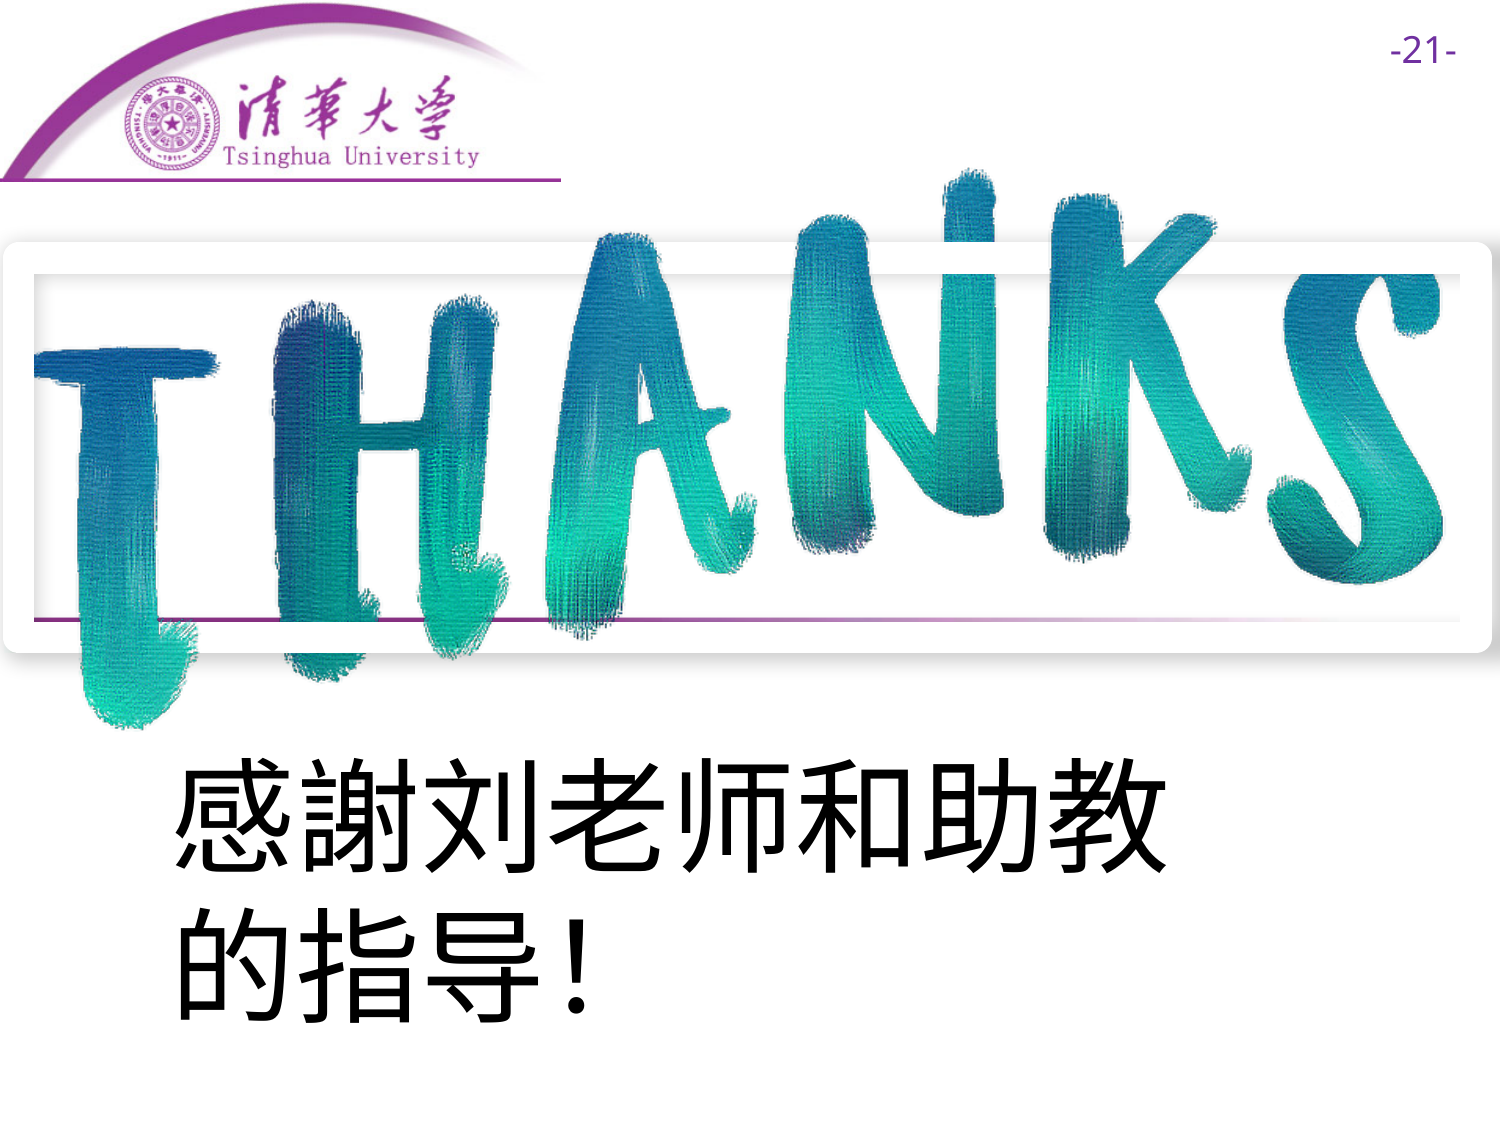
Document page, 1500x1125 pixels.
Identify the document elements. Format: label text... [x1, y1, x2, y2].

picture [0, 0, 561, 125]
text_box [0, 125, 1500, 776]
text_box 感謝刘老师和助教的指导！ [155, 784, 1217, 1047]
